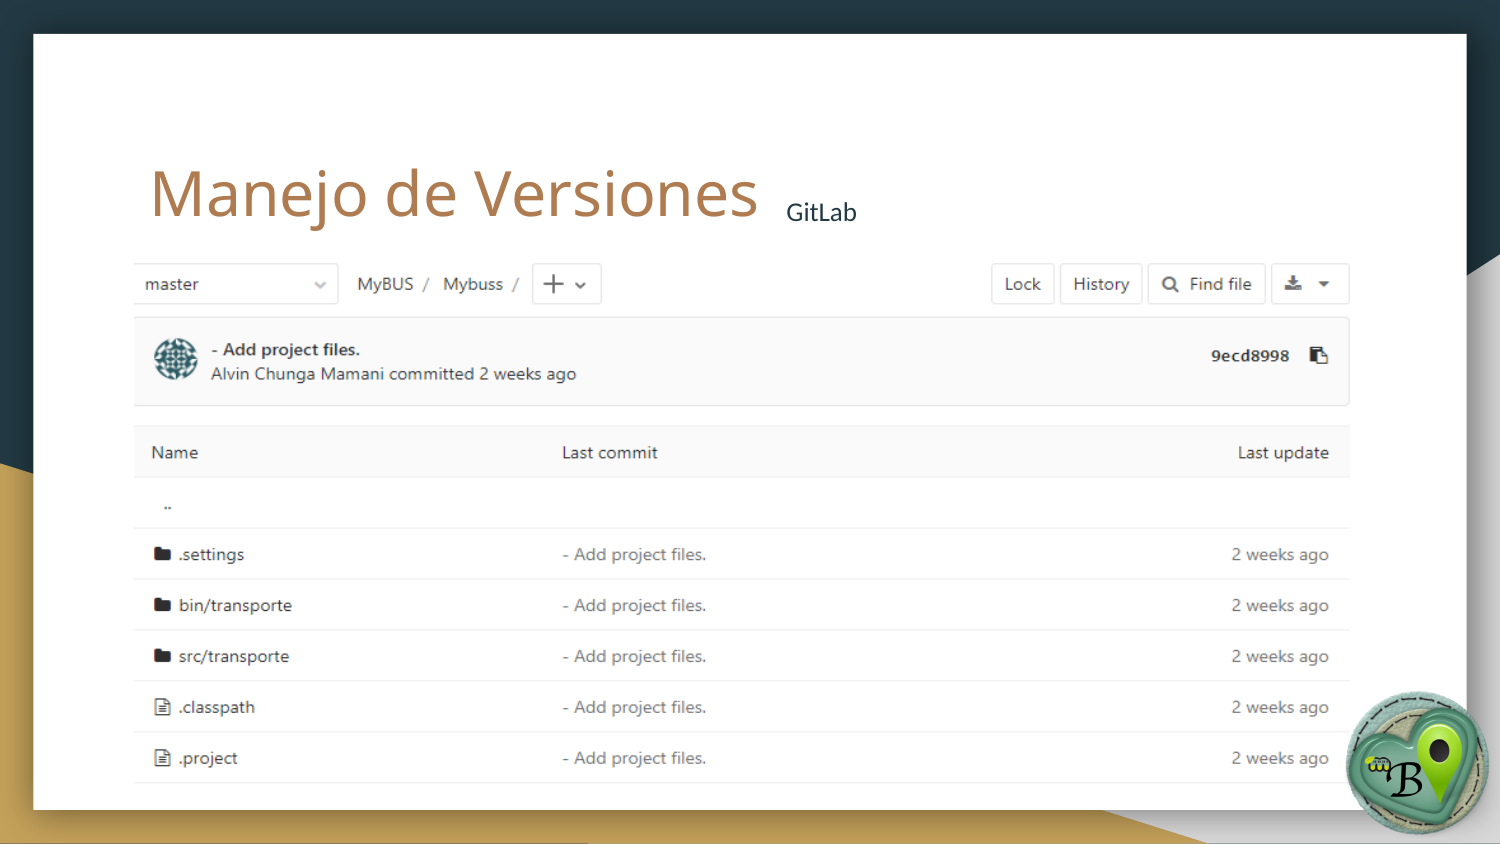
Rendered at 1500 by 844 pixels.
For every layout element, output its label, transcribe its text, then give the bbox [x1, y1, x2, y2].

list GitLab [771, 174, 1398, 222]
picture [134, 255, 1500, 842]
title Manejo de Versiones [134, 138, 1281, 255]
